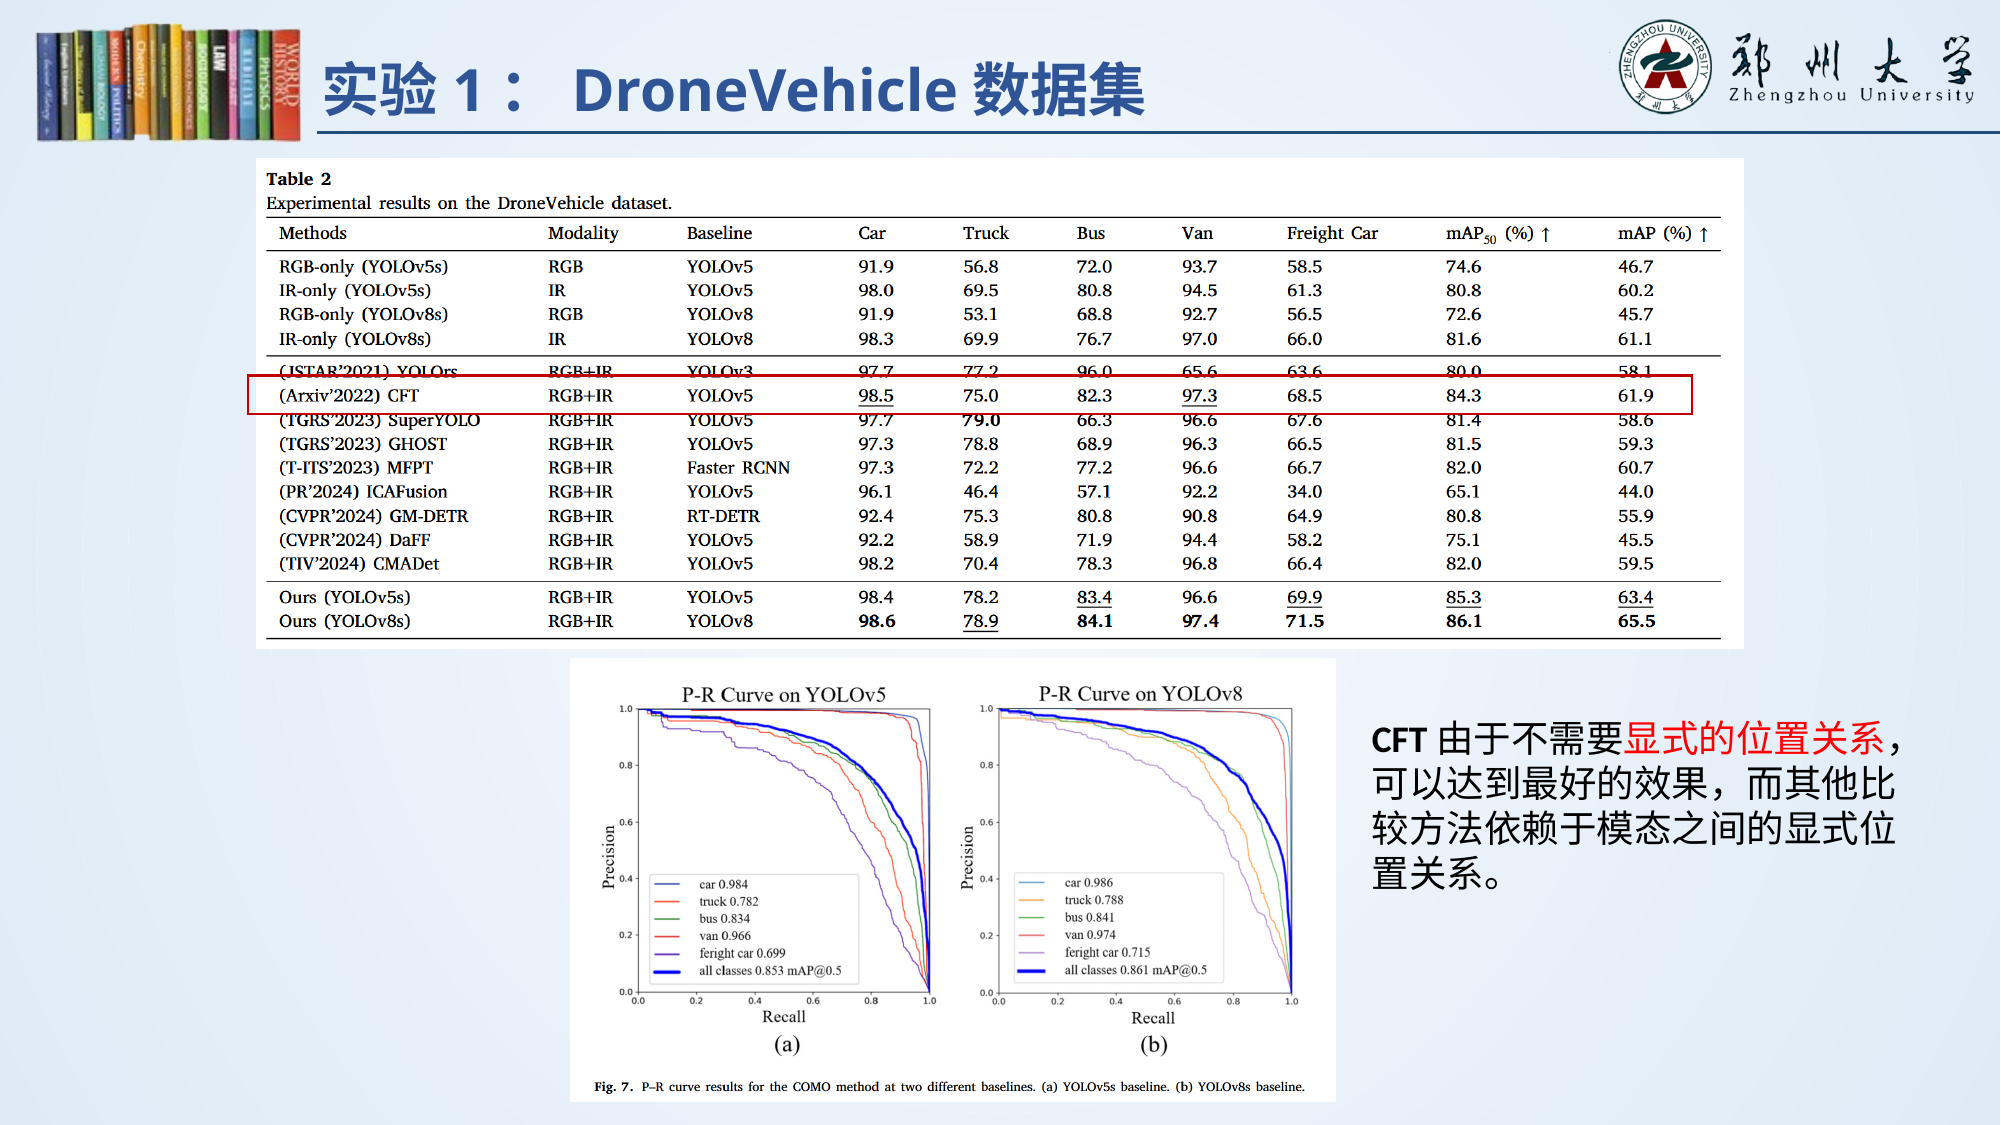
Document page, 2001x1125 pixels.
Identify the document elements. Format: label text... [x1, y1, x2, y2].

picture [570, 658, 1336, 1102]
text_box CFT由于不需要显式的位置关系，可以达到最好的效果，而其他比较方法依赖于模态之间的显式位置关系。 [1357, 708, 1930, 903]
text_box [247, 374, 256, 415]
picture [1599, 11, 1983, 123]
picture [23, 0, 1744, 649]
text_box 实验1：DroneVehicle数据集 [317, 46, 1600, 131]
